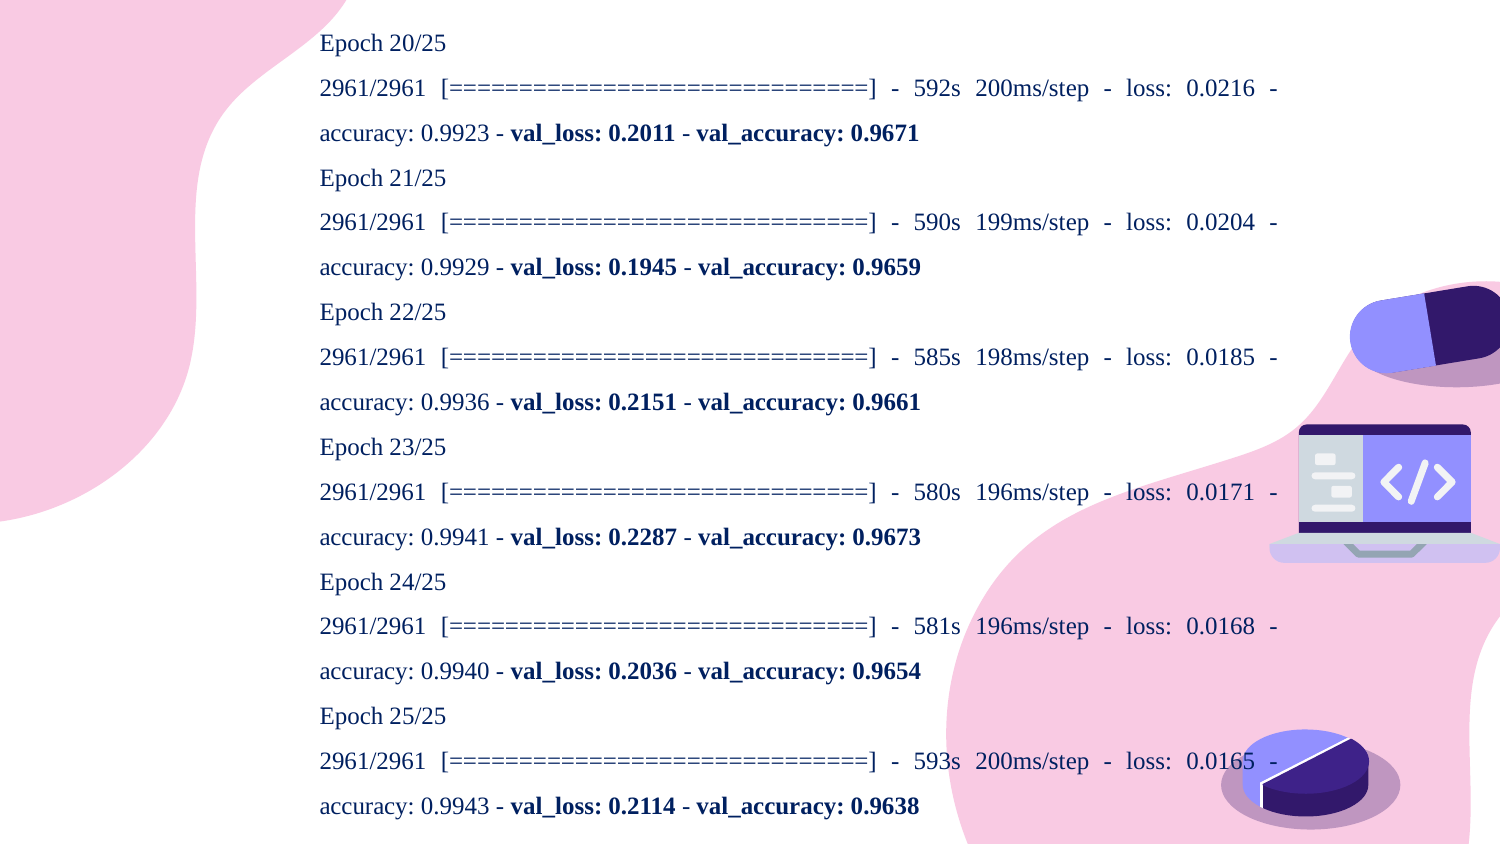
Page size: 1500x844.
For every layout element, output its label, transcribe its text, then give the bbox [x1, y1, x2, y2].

text_box [1295, 737, 1351, 767]
text_box [1295, 765, 1369, 817]
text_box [1346, 285, 1500, 388]
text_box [1269, 424, 1500, 564]
text_box [1295, 749, 1401, 830]
text_box [1295, 739, 1369, 793]
text_box Epoch 20/25 2961/2961 [==============================] - 592s 200ms/step - loss: 0.0216 - accuracy: 0.9923 - val_loss: 0.2011 - val_accuracy: 0.9671 Epoch 21/25 2961/2961 [==============================] - 590s 199ms/step - loss: 0.0204 - accuracy: 0.9929 - val_loss: 0.1945 - val_accuracy: 0.9659 Epoch 22/25 2961/2961 [==============================] - 585s 198ms/step - loss: 0.0185 - accuracy: 0.9936 - val_loss: 0.2151 - val_accuracy: 0.9661 Epoch 23/25 2961/2961 [==============================] - 580s 196ms/step - loss: 0.0171 - accuracy: 0.9941 - val_loss: 0.2287 - val_accuracy: 0.9673 Epoch 24/25 2961/2961 [==============================] - 581s 196ms/step - loss: 0.0168 - accuracy: 0.9940 - val_loss: 0.2036 - val_accuracy: 0.9654 Epoch 25/25 2961/2961 [==============================] - 593s 200ms/step - loss: 0.0165 - accuracy: 0.9943 - val_loss: 0.2114 - val_accuracy: 0.9638 [304, 0, 1295, 830]
text_box [1295, 729, 1347, 764]
